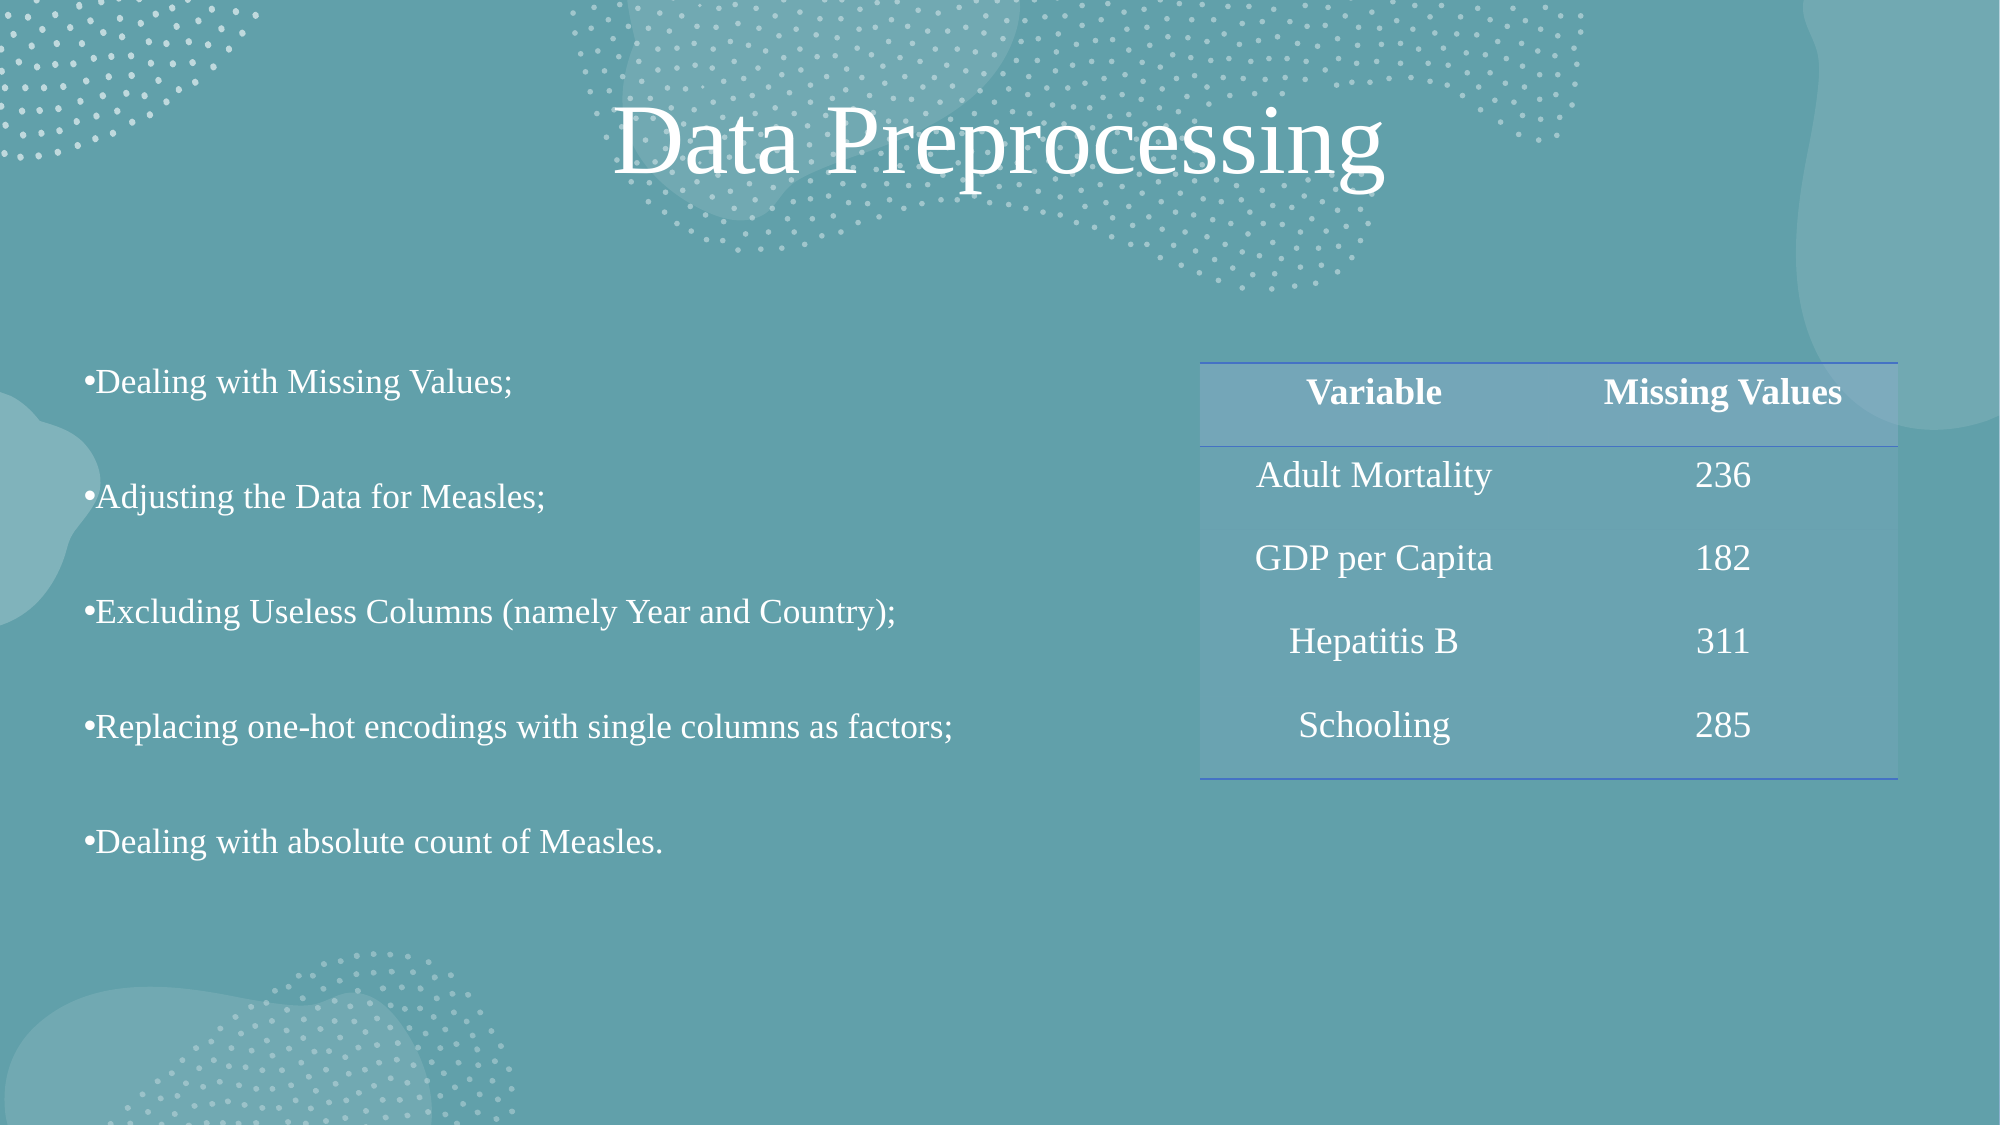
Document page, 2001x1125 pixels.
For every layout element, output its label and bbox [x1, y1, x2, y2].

text_box [0, 0, 2000, 1125]
